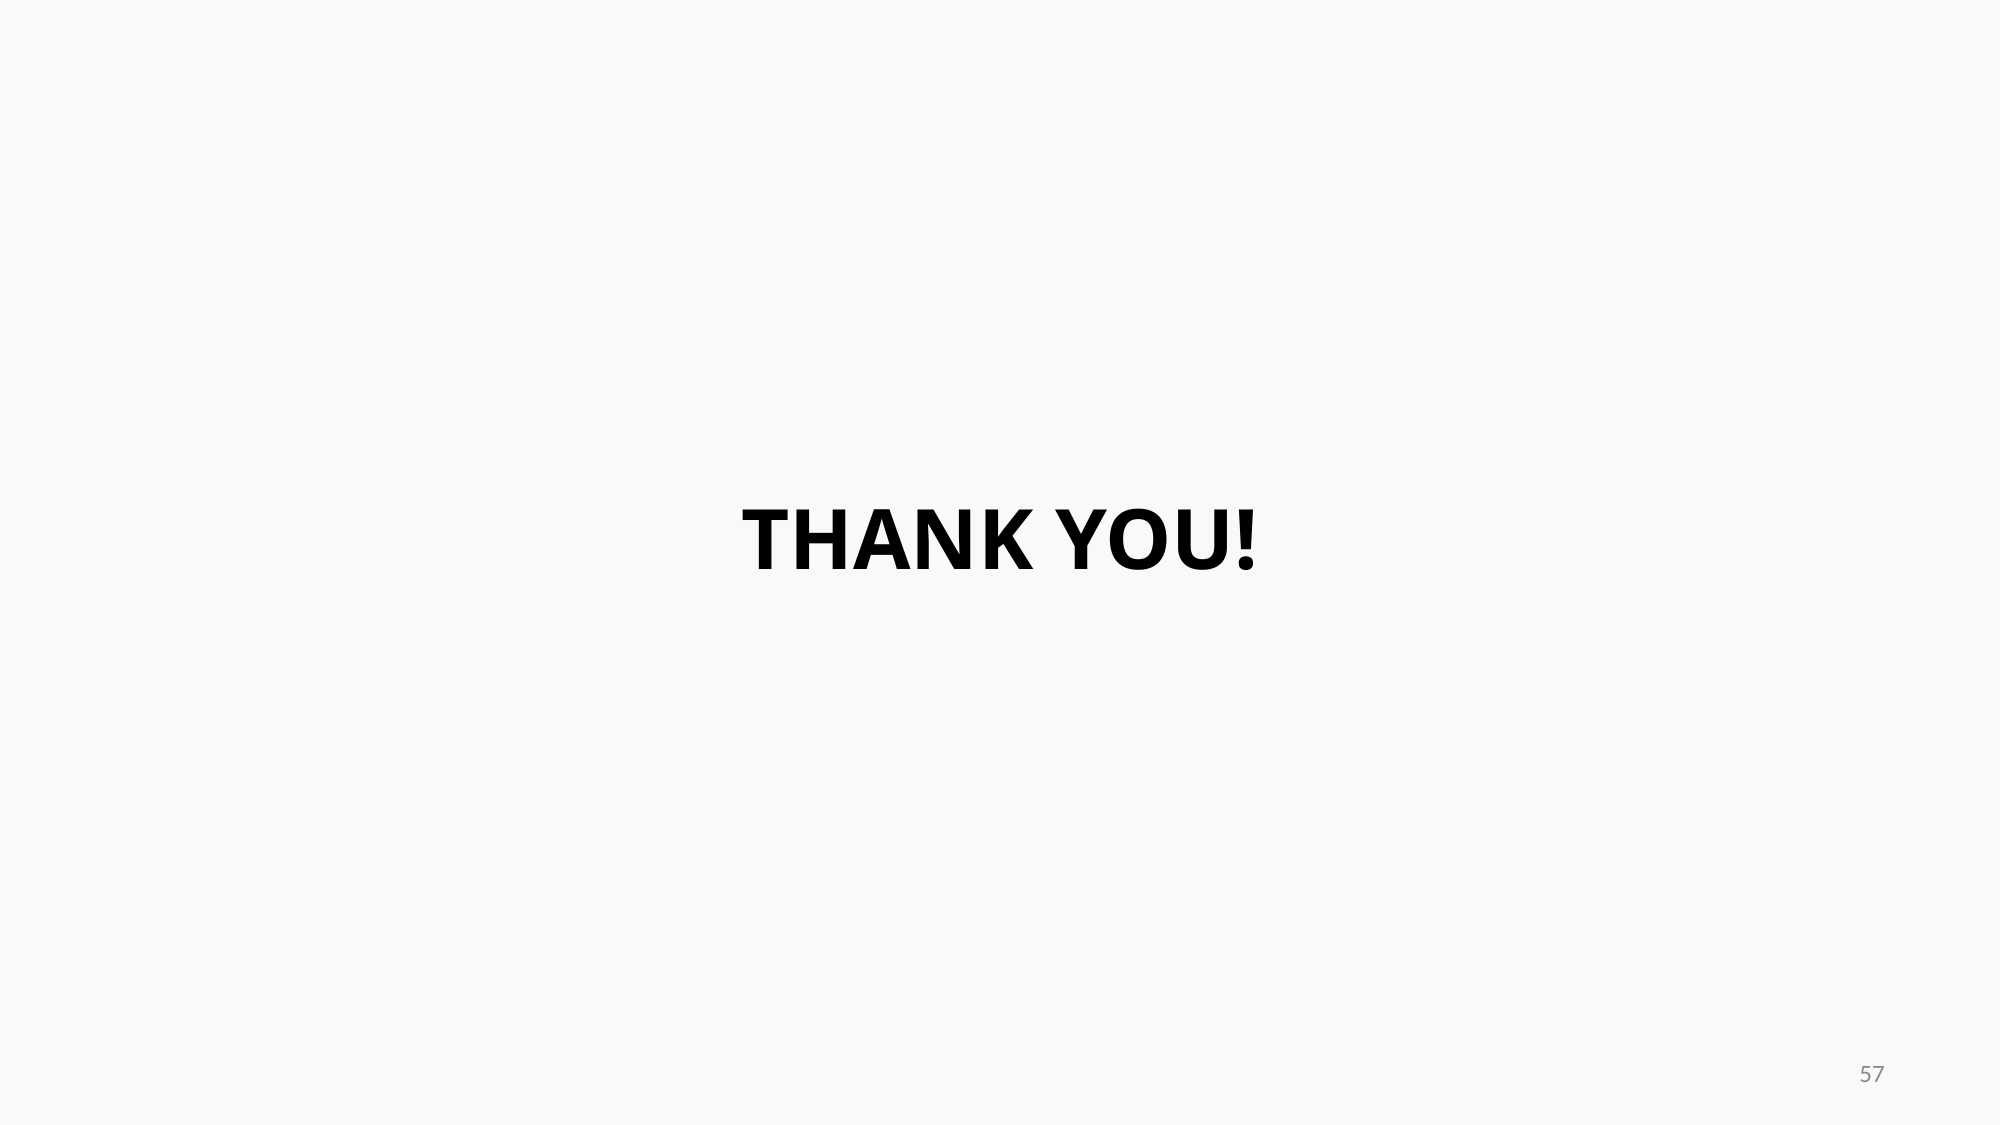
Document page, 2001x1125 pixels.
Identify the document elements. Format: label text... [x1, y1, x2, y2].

slide_number 57 [1433, 1042, 1900, 1103]
title Thank you! [150, 478, 1850, 703]
